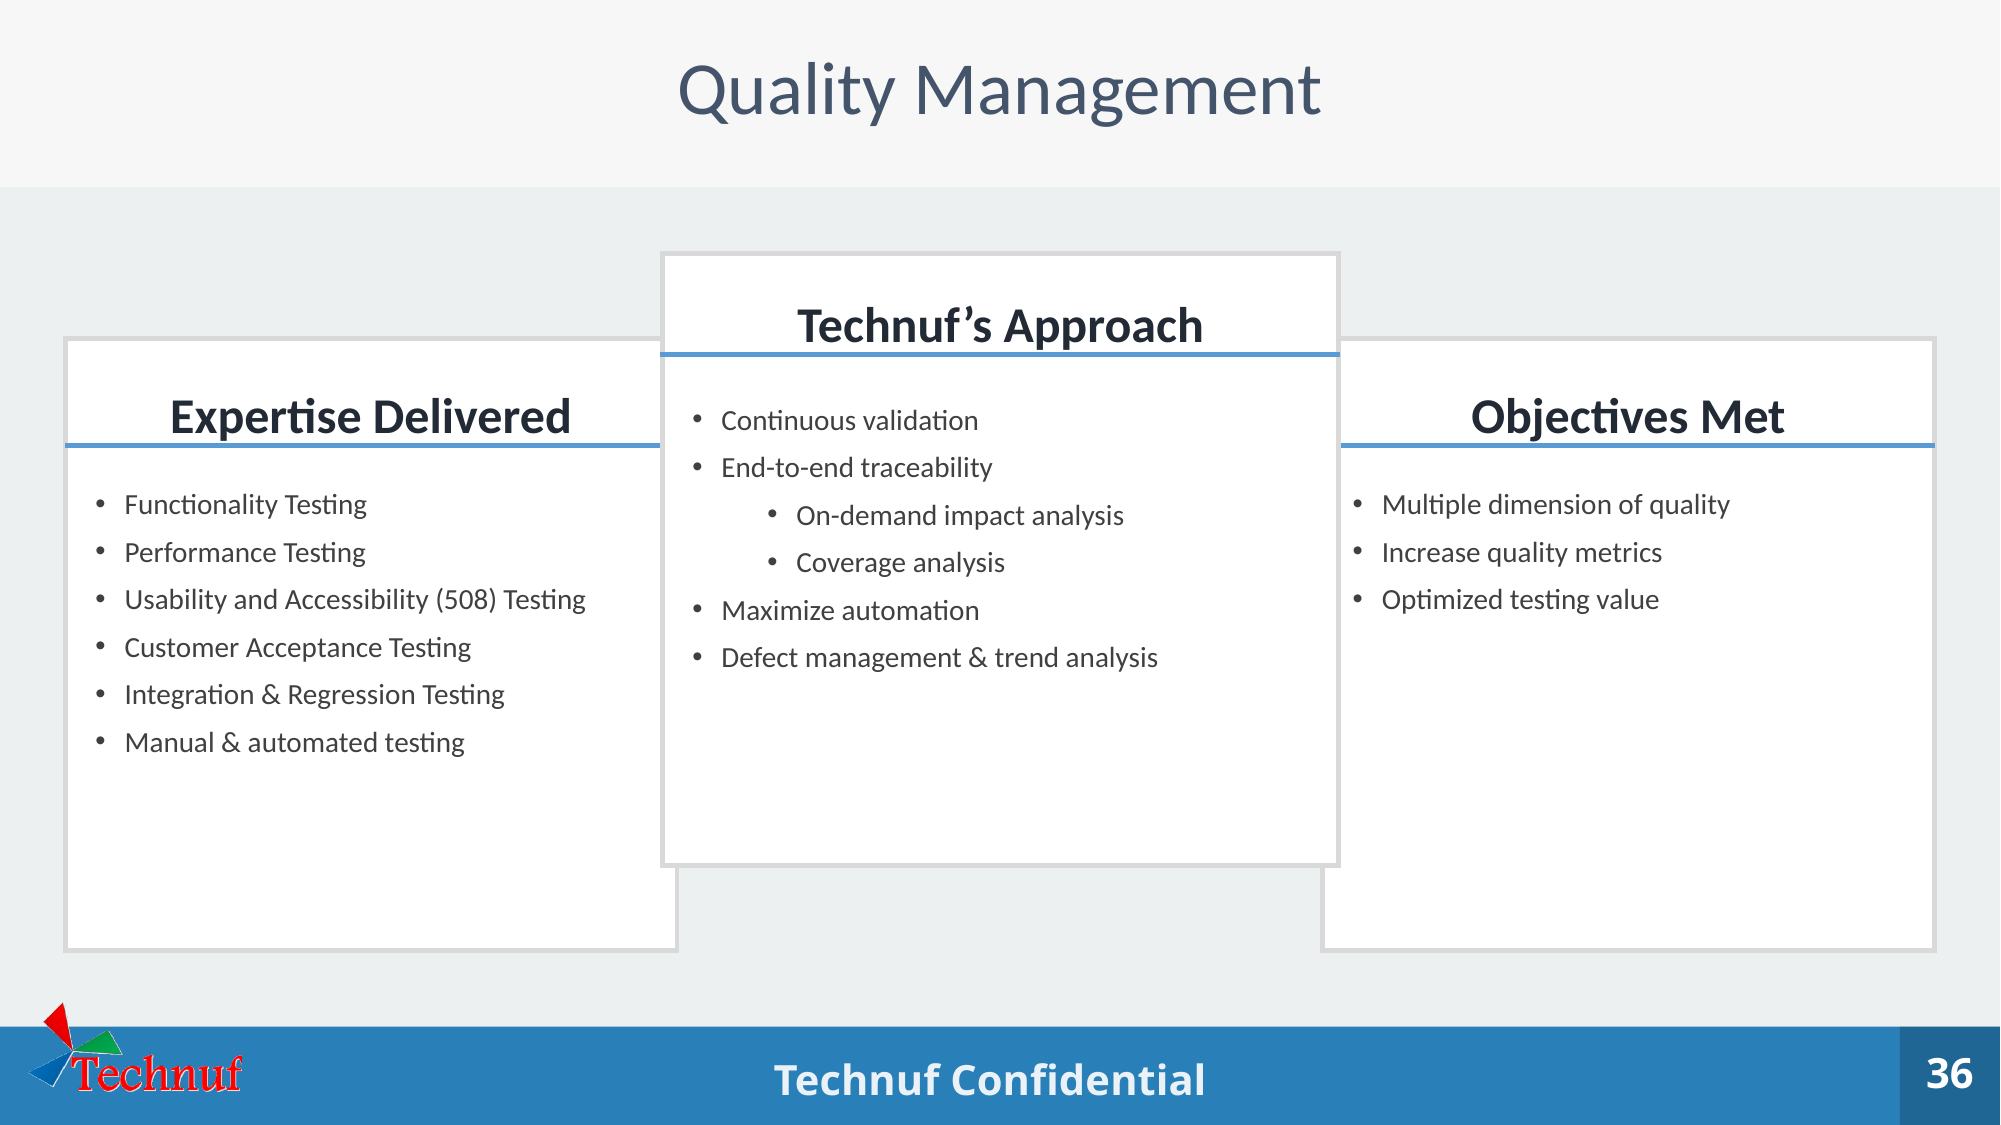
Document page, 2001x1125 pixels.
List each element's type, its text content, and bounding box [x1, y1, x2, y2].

text_box Objectives Met [1456, 376, 1801, 443]
slide_number 36 [1899, 1026, 2000, 1125]
text_box Functionality Testing Performance Testing Usability and Accessibility (508) Testing Customer Acceptance Testing Integration & Regression Testing Manual & automated testing [64, 337, 678, 951]
text_box Continuous validation End-to-end traceability On-demand impact analysis Coverage analysis Maximize automation Defect management & trend analysis [661, 253, 1339, 352]
title Quality Management [75, 50, 1925, 138]
text_box Technuf’s Approach [782, 285, 1220, 352]
text_box Expertise Delivered [155, 376, 588, 443]
text_box Multiple dimension of quality Increase quality metrics Optimized testing value [1322, 337, 1936, 951]
picture [28, 1002, 242, 1109]
text_box Continuous validation End-to-end traceability On-demand impact analysis Coverage analysis Maximize automation Defect management & trend analysis [661, 357, 1339, 867]
